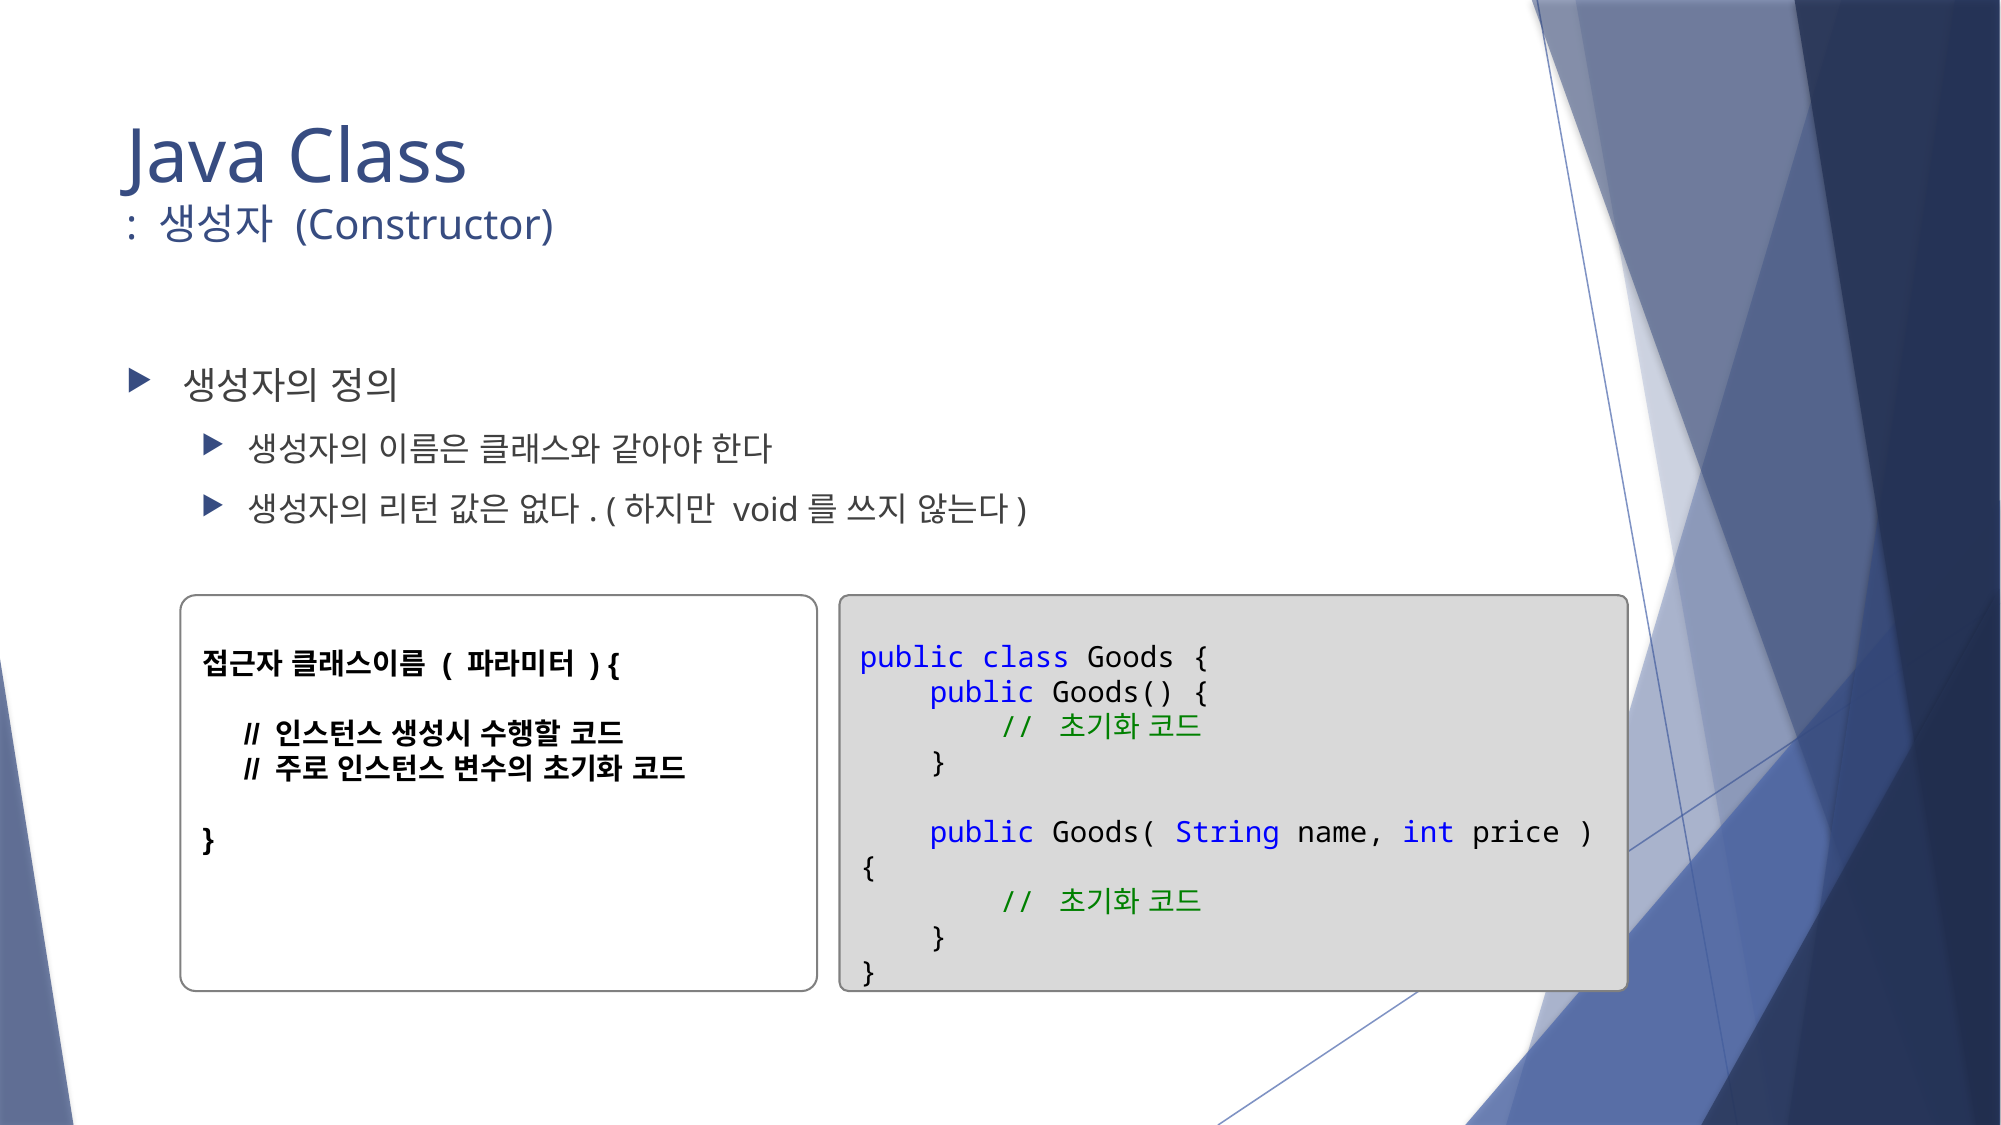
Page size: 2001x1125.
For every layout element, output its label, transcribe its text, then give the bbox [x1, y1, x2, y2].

text_box 접근자 클래스이름 ( 파라미터 ) { // 인스턴스 생성시 수행할 코드 // 주로 인스턴스 변수의 초기화 코드 } [178, 593, 819, 993]
list 생성자의 정의 생성자의 이름은 클래스와 같아야 한다 생성자의 리턴 값은 없다. (하지만 void를 쓰지 않는다) [111, 354, 1522, 992]
text_box public class Goods { public Goods() { // 초기화 코드 } public Goods( String name, int price ) { // 초기화 코드 } } [837, 593, 1630, 993]
title Java Class : 생성자 (Constructor) [111, 99, 1522, 317]
